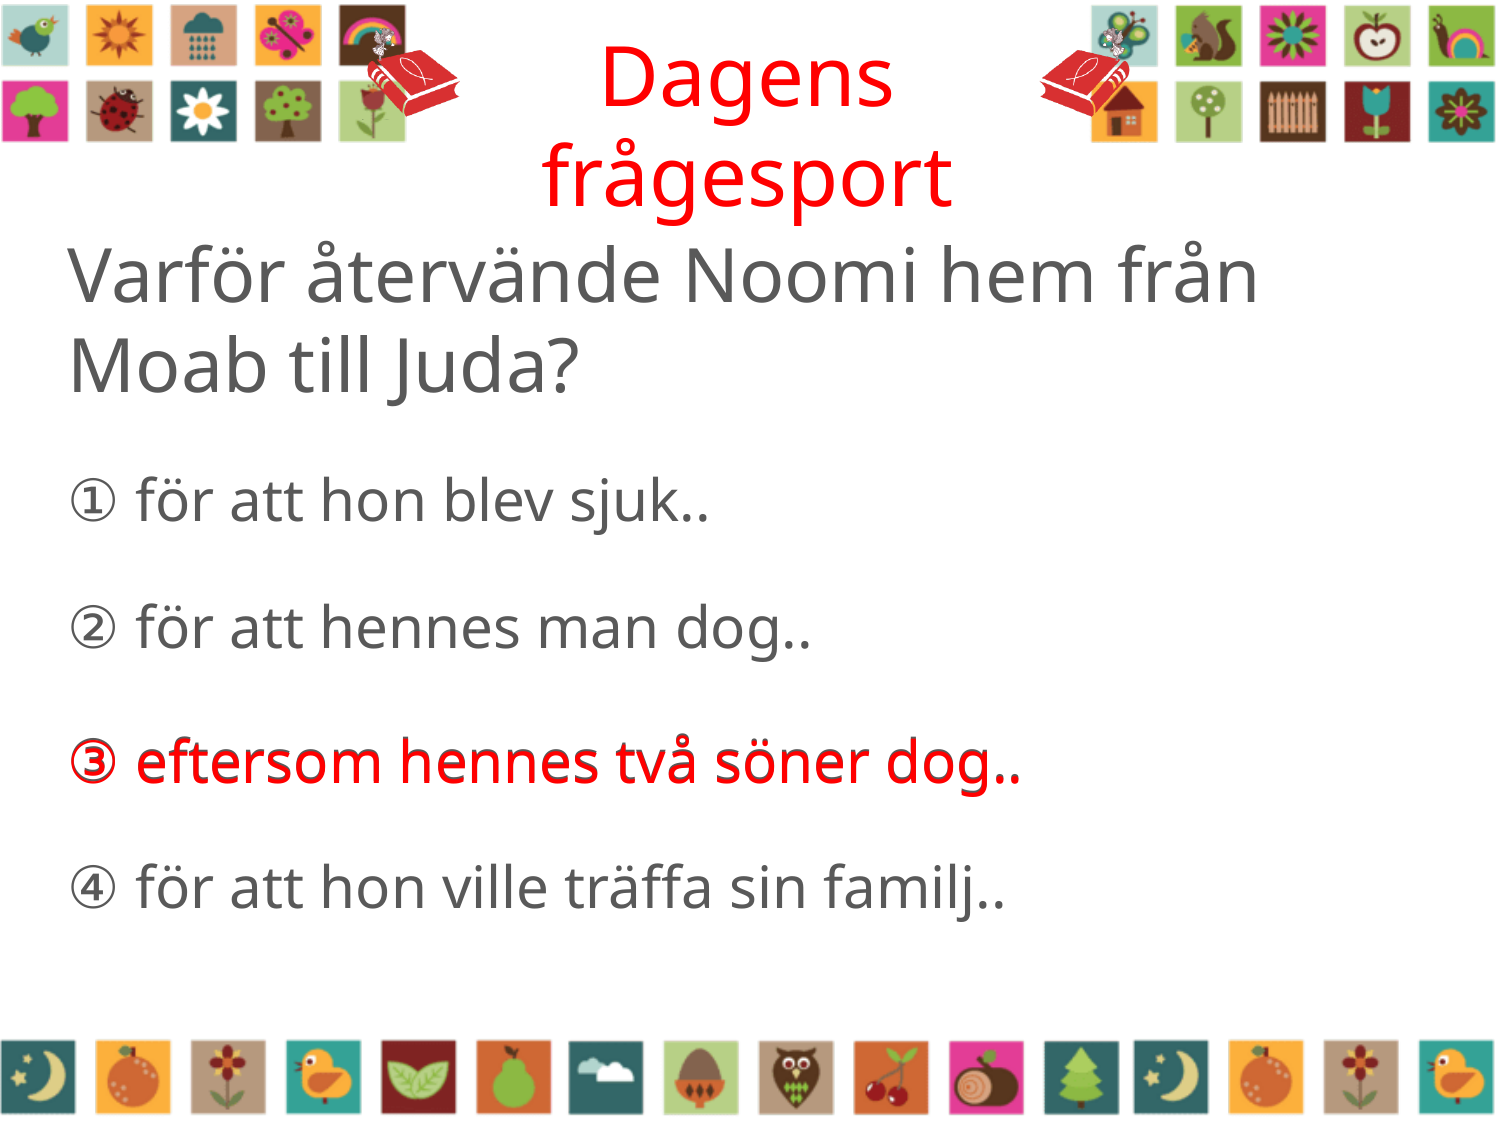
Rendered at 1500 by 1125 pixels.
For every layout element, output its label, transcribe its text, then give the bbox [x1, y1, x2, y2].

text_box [0, 1028, 1500, 1118]
picture [0, 3, 492, 150]
text_box ④ för att hon ville träffa sin familj.. [53, 842, 1483, 928]
picture [1008, 3, 1500, 150]
text_box Dagens frågesport [414, 16, 1080, 219]
text_box ③ eftersom hennes två söner dog.. [53, 718, 1483, 803]
text_box ① för att hon blev sjuk.. [53, 456, 1436, 541]
text_box Varför återvände Noomi hem från Moab till Juda? [53, 219, 1436, 415]
text_box ② för att hennes man dog.. [53, 582, 1436, 668]
